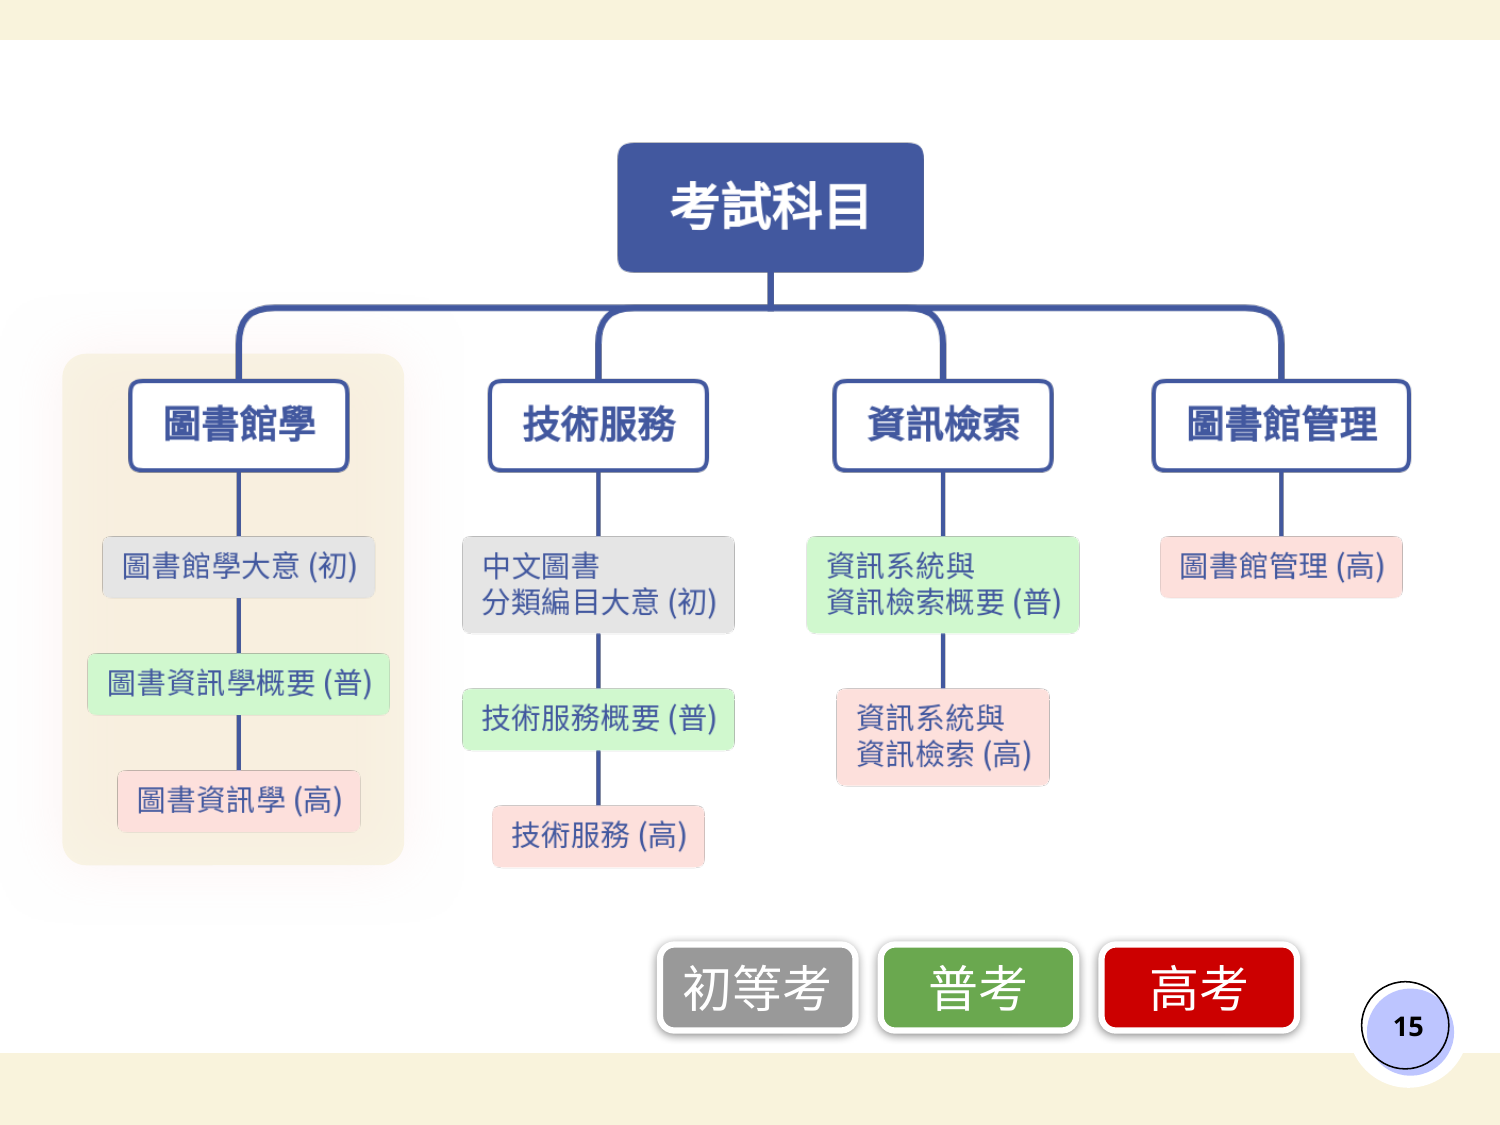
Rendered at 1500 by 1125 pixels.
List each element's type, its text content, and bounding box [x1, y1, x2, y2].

text_box 初等考 [660, 944, 856, 1031]
text_box 高考 [1101, 944, 1298, 1031]
picture [24, 79, 1476, 931]
slide_number ‹#› [1363, 984, 1454, 1071]
text_box 普考 [880, 944, 1077, 1031]
